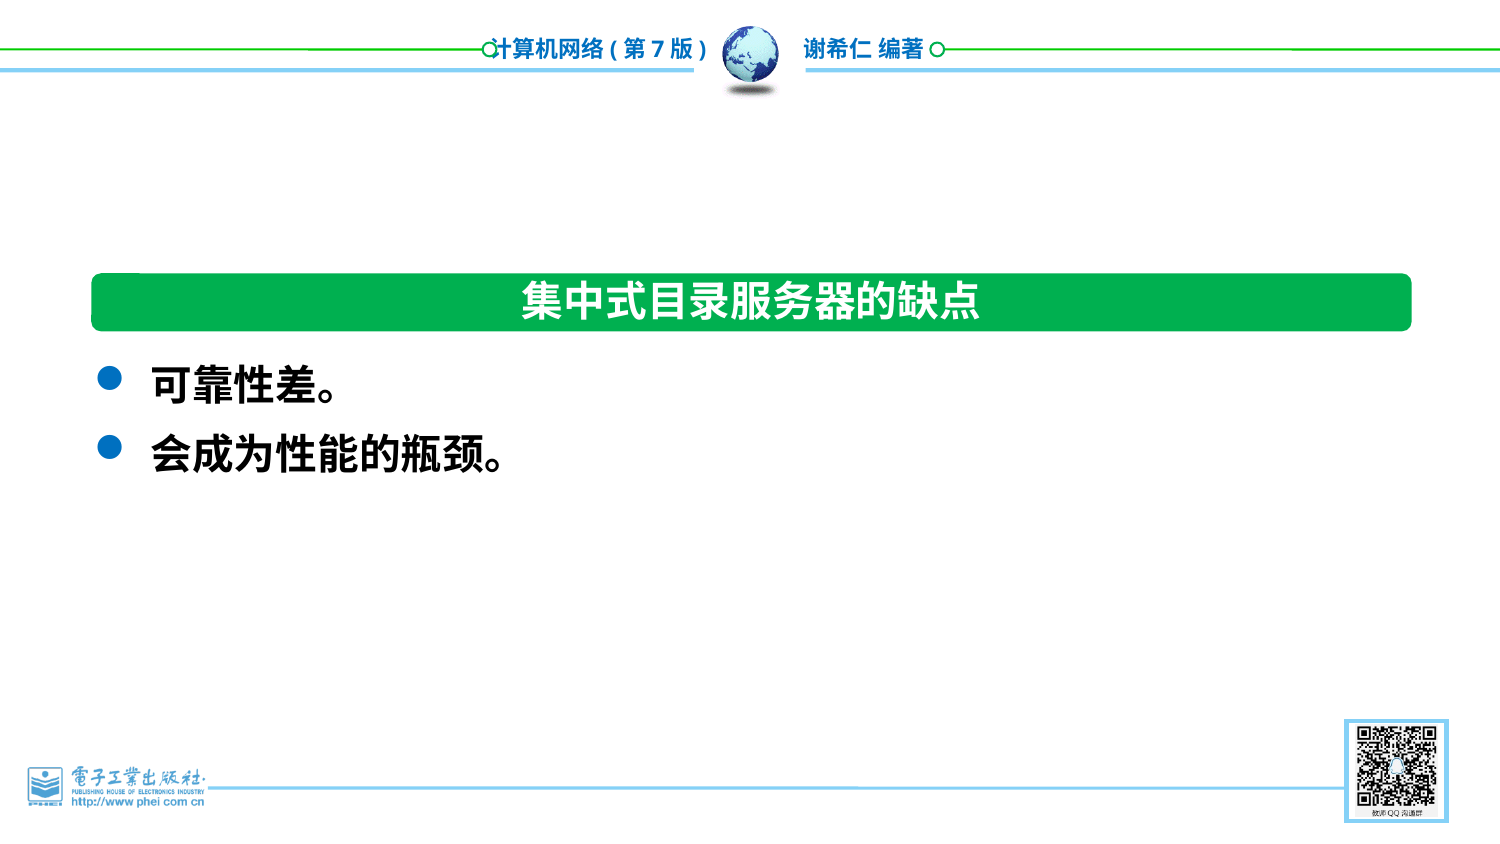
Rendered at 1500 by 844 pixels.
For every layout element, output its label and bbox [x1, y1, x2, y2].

picture [720, 24, 780, 100]
text_box [79, 267, 1427, 485]
picture [23, 764, 208, 809]
picture [1355, 724, 1438, 817]
